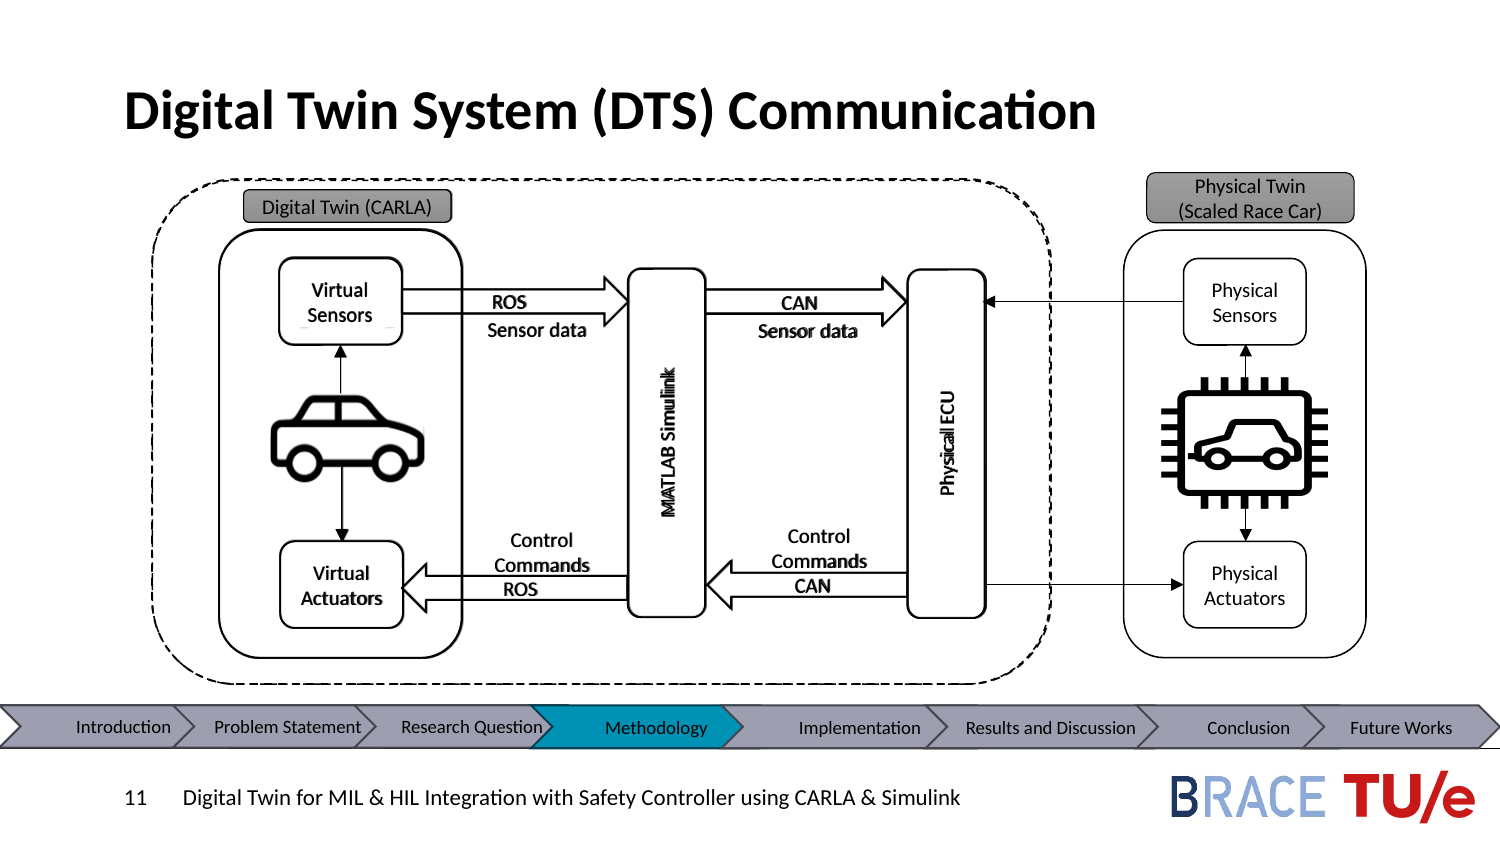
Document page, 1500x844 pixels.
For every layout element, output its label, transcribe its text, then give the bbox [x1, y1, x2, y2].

picture [1158, 749, 1500, 844]
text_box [0, 705, 1500, 749]
title Digital Twin System (DTS) Communication [124, 85, 1364, 206]
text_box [152, 180, 1050, 685]
picture [151, 178, 982, 685]
slide_number 11 [0, 749, 183, 844]
footer Digital Twin for MIL & HIL Integration with Safety Controller using CARLA & Simulink [183, 749, 1158, 844]
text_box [982, 172, 1366, 658]
